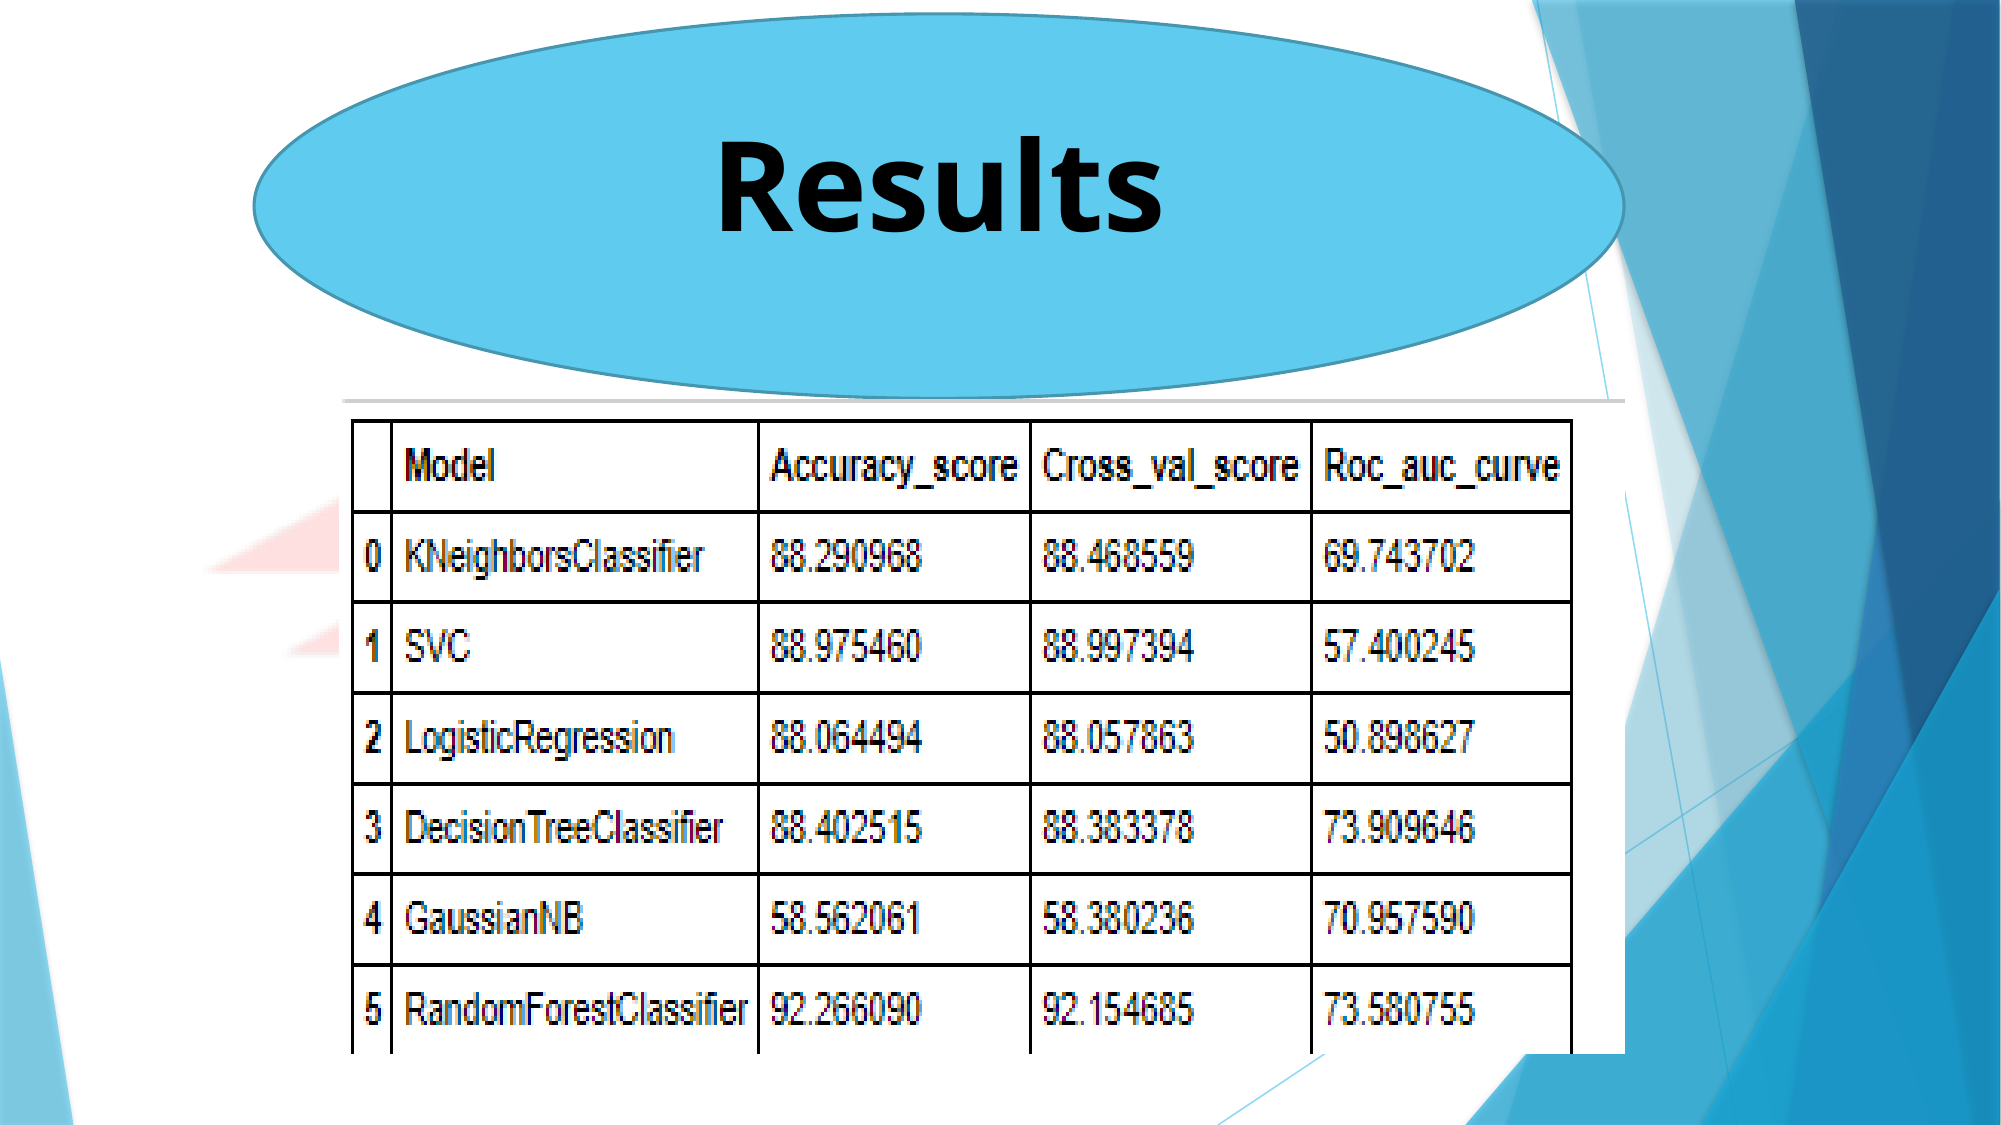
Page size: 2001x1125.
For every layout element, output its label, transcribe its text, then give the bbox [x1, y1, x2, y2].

text_box Results [457, 99, 1421, 265]
picture [338, 398, 1625, 1055]
text_box [252, 12, 1626, 398]
